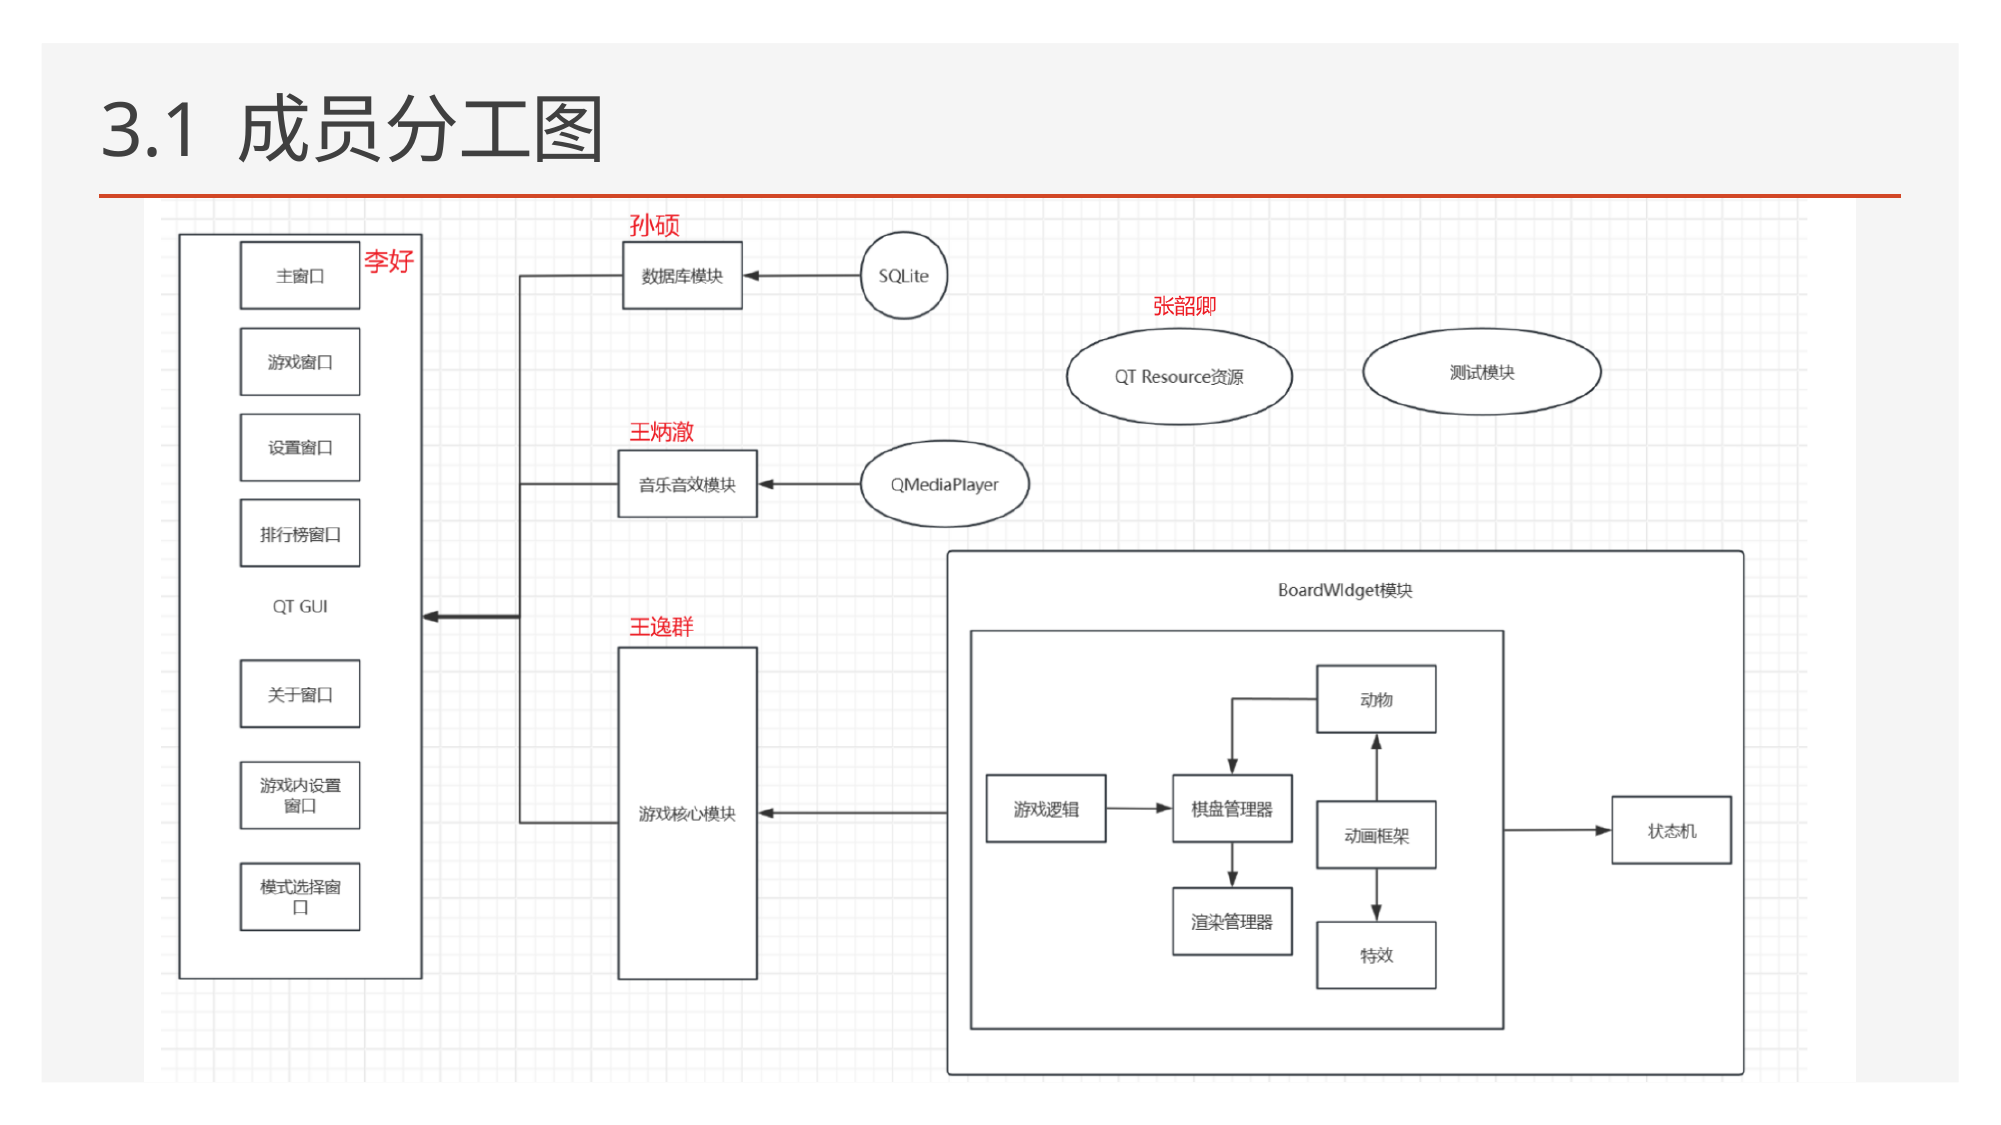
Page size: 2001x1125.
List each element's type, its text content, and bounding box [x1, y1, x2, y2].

title 3.1 成员分工图 [85, 73, 1214, 179]
picture [144, 198, 1856, 1082]
